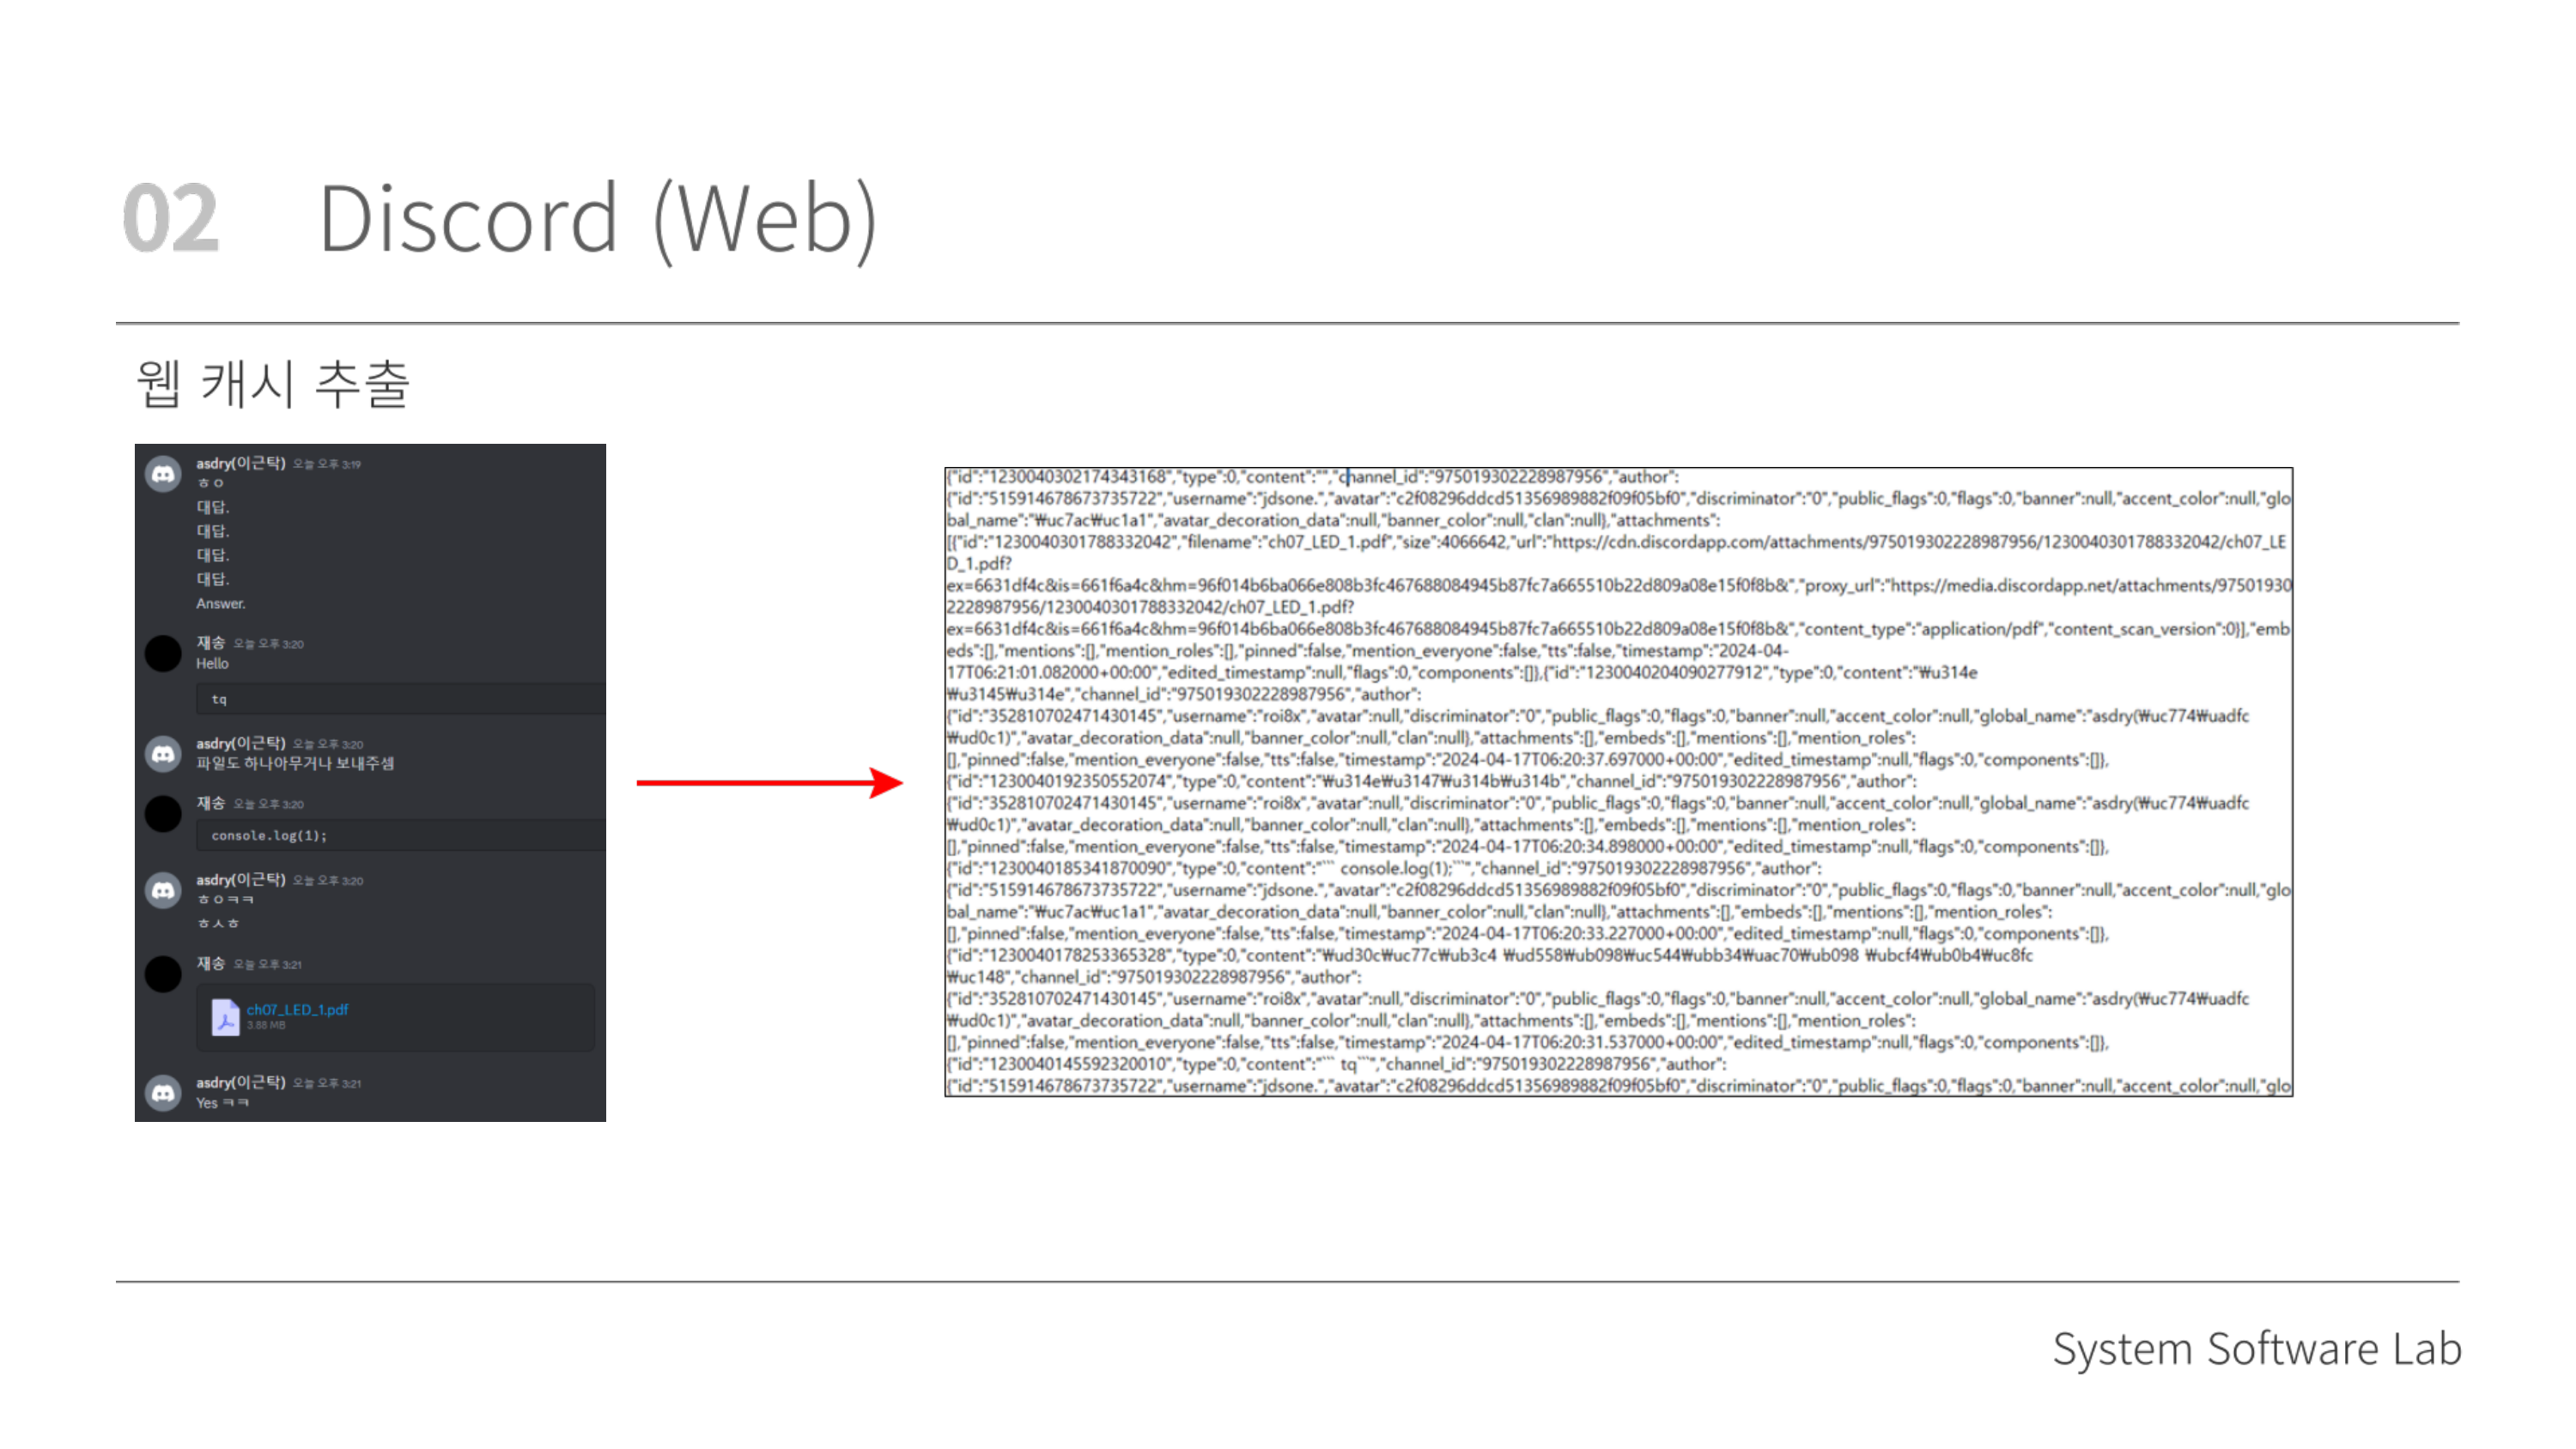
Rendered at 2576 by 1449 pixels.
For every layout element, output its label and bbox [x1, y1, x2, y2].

text_box [945, 467, 2295, 1099]
picture [1942, 1301, 2560, 1420]
text_box [116, 1280, 2460, 1283]
text_box [982, 322, 2460, 325]
text_box [135, 444, 606, 1123]
picture [90, 94, 979, 474]
text_box [636, 767, 904, 800]
